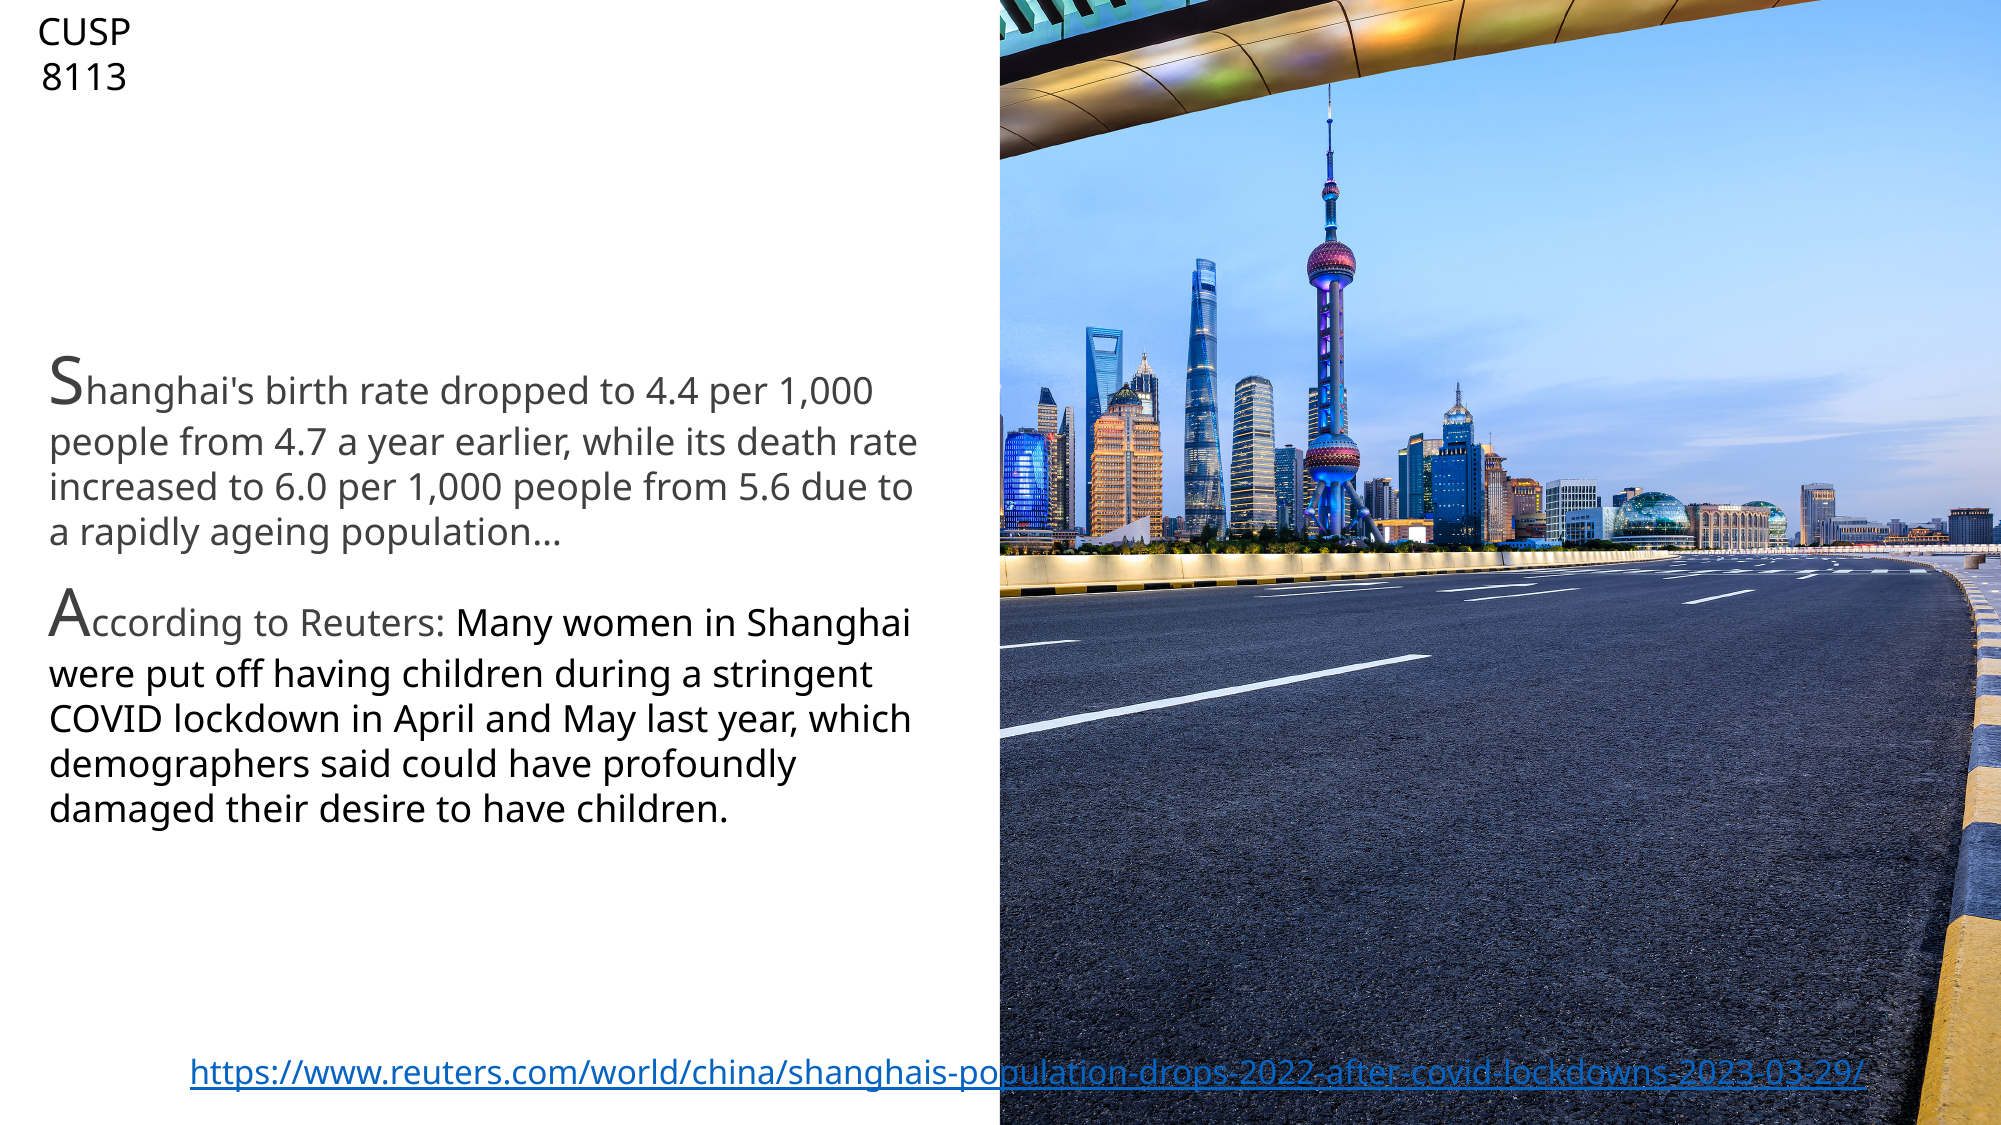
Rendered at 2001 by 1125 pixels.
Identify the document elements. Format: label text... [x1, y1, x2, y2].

text_box Shanghai's birth rate dropped to 4.4 per 1,000 people from 4.7 a year earlier, while its death rate increased to 6.0 per 1,000 people from 5.6 due to a rapidly ageing population… [33, 330, 957, 560]
picture [999, 0, 2001, 1125]
text_box According to Reuters: Many women in Shanghai were put off having children during a stringent COVID lockdown in April and May last year, which demographers said could have profoundly damaged their desire to have children. [33, 562, 957, 883]
text_box CUSP 8113 [0, 0, 169, 106]
text_box https://www.reuters.com/world/china/shanghais-population-drops-2022-after-covid-lockdowns-2023-03-29/ [84, 1043, 999, 1104]
